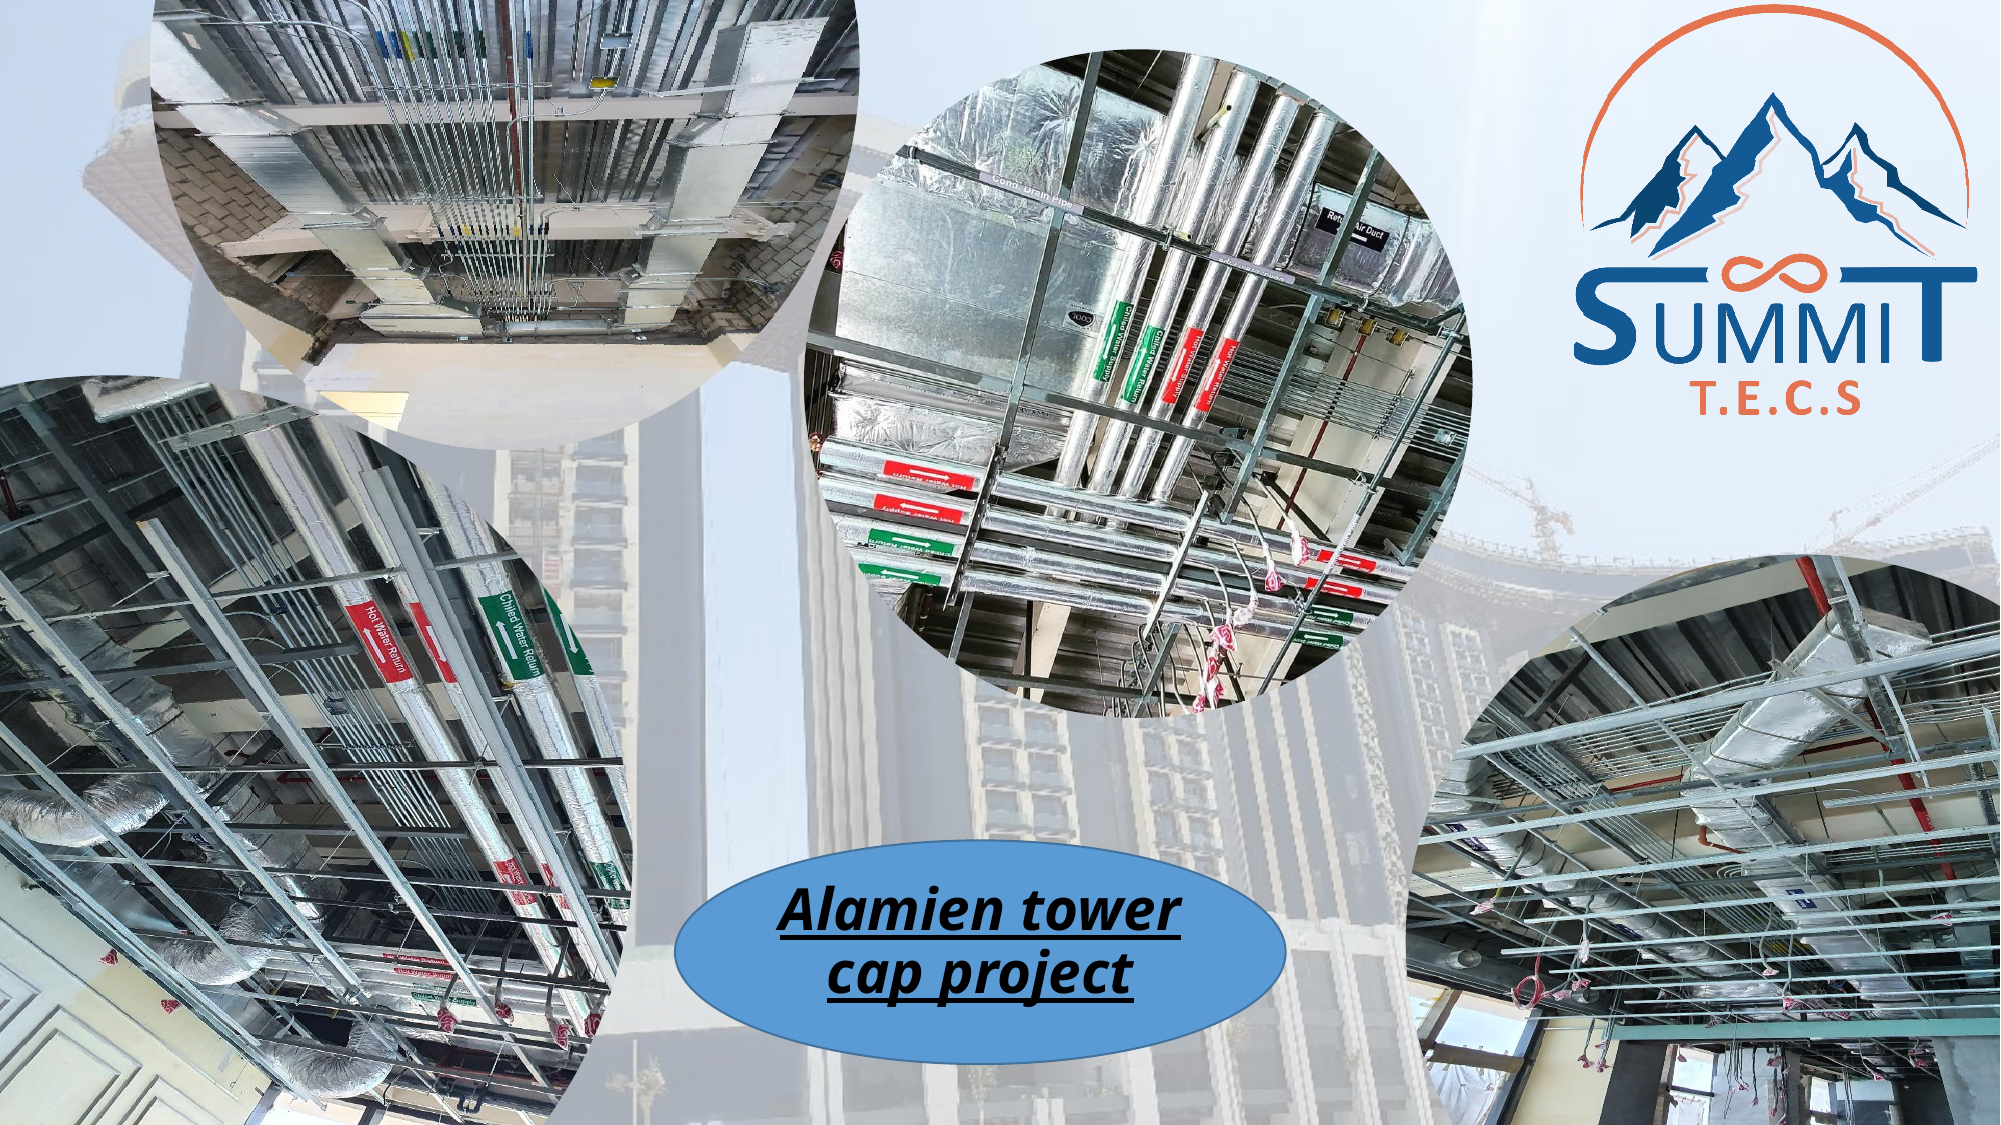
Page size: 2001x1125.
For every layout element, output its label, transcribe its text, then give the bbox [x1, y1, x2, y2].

picture [1559, 0, 1989, 420]
picture [0, 0, 2000, 1125]
text_box Alamien tower cap project [673, 839, 1287, 1066]
